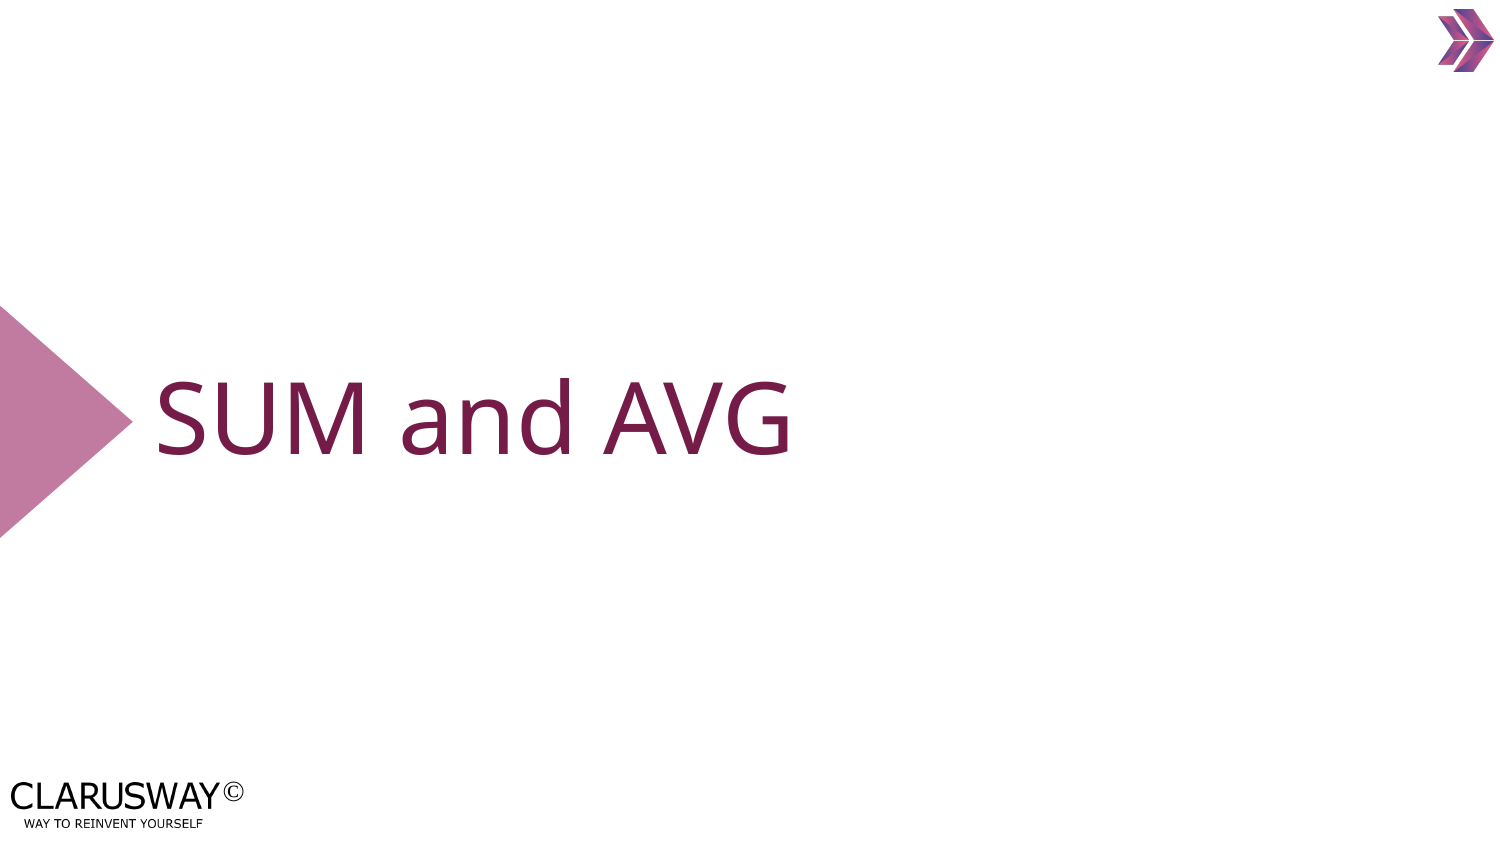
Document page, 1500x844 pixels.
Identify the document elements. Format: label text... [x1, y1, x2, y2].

picture [11, 782, 220, 828]
title SUM and AVG [154, 305, 1461, 538]
picture [1438, 9, 1494, 72]
